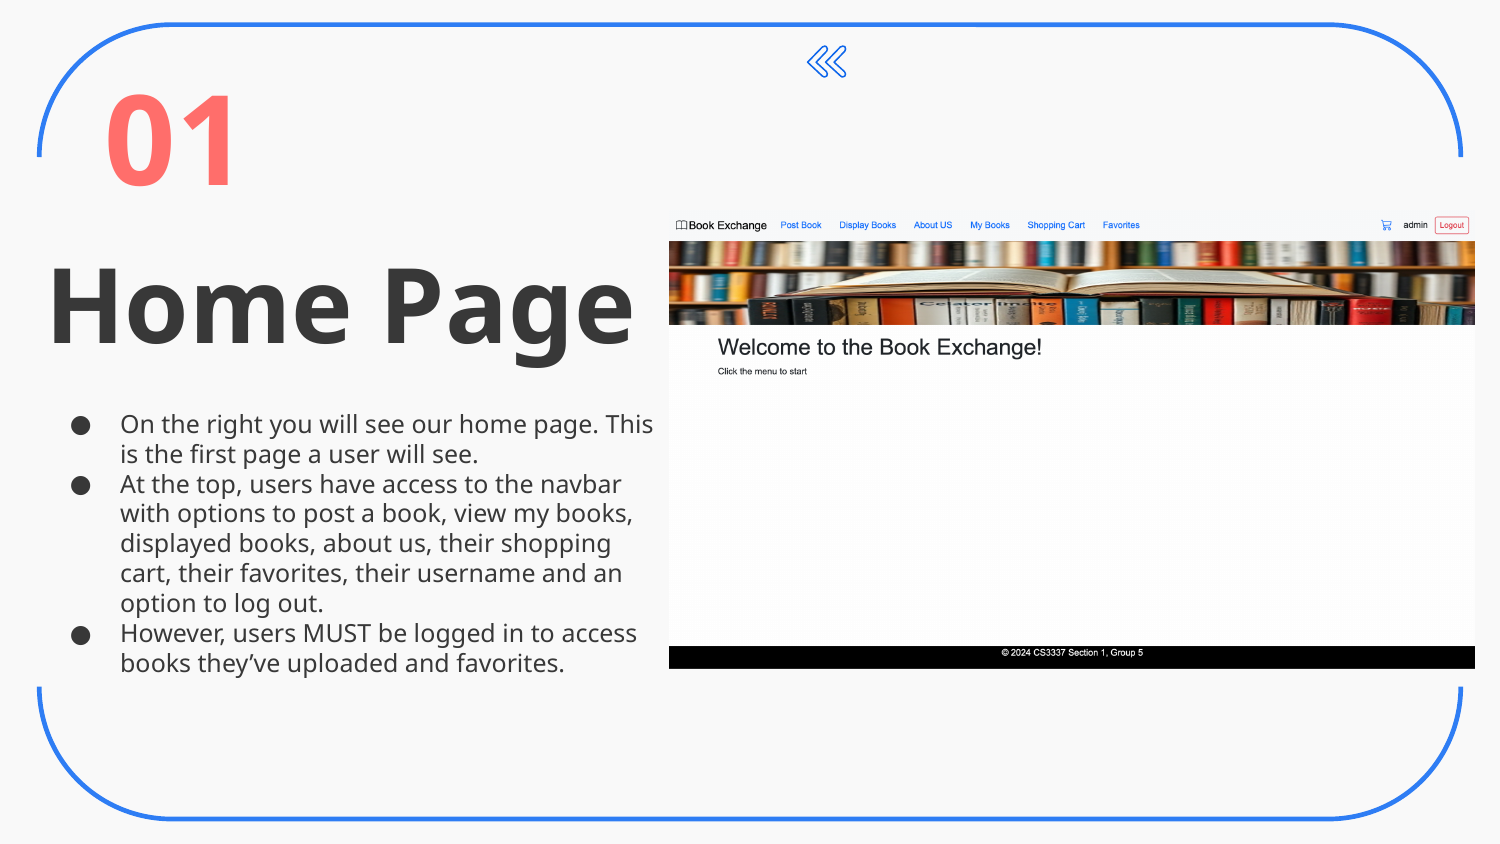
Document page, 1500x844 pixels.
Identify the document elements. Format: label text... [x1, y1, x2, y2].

picture [669, 210, 1475, 669]
title 01 [89, 60, 361, 211]
title Home Page [29, 210, 667, 393]
subtitle On the right you will see our home page. This is the first page a user will see. At the top, users have access to the navbar with options to post a book, view my books, displayed books, about us, their shopping cart, their favorites, their username and an option to log out. However, users MUST be logged in to access books they’ve uploaded and favorites. [29, 393, 670, 680]
